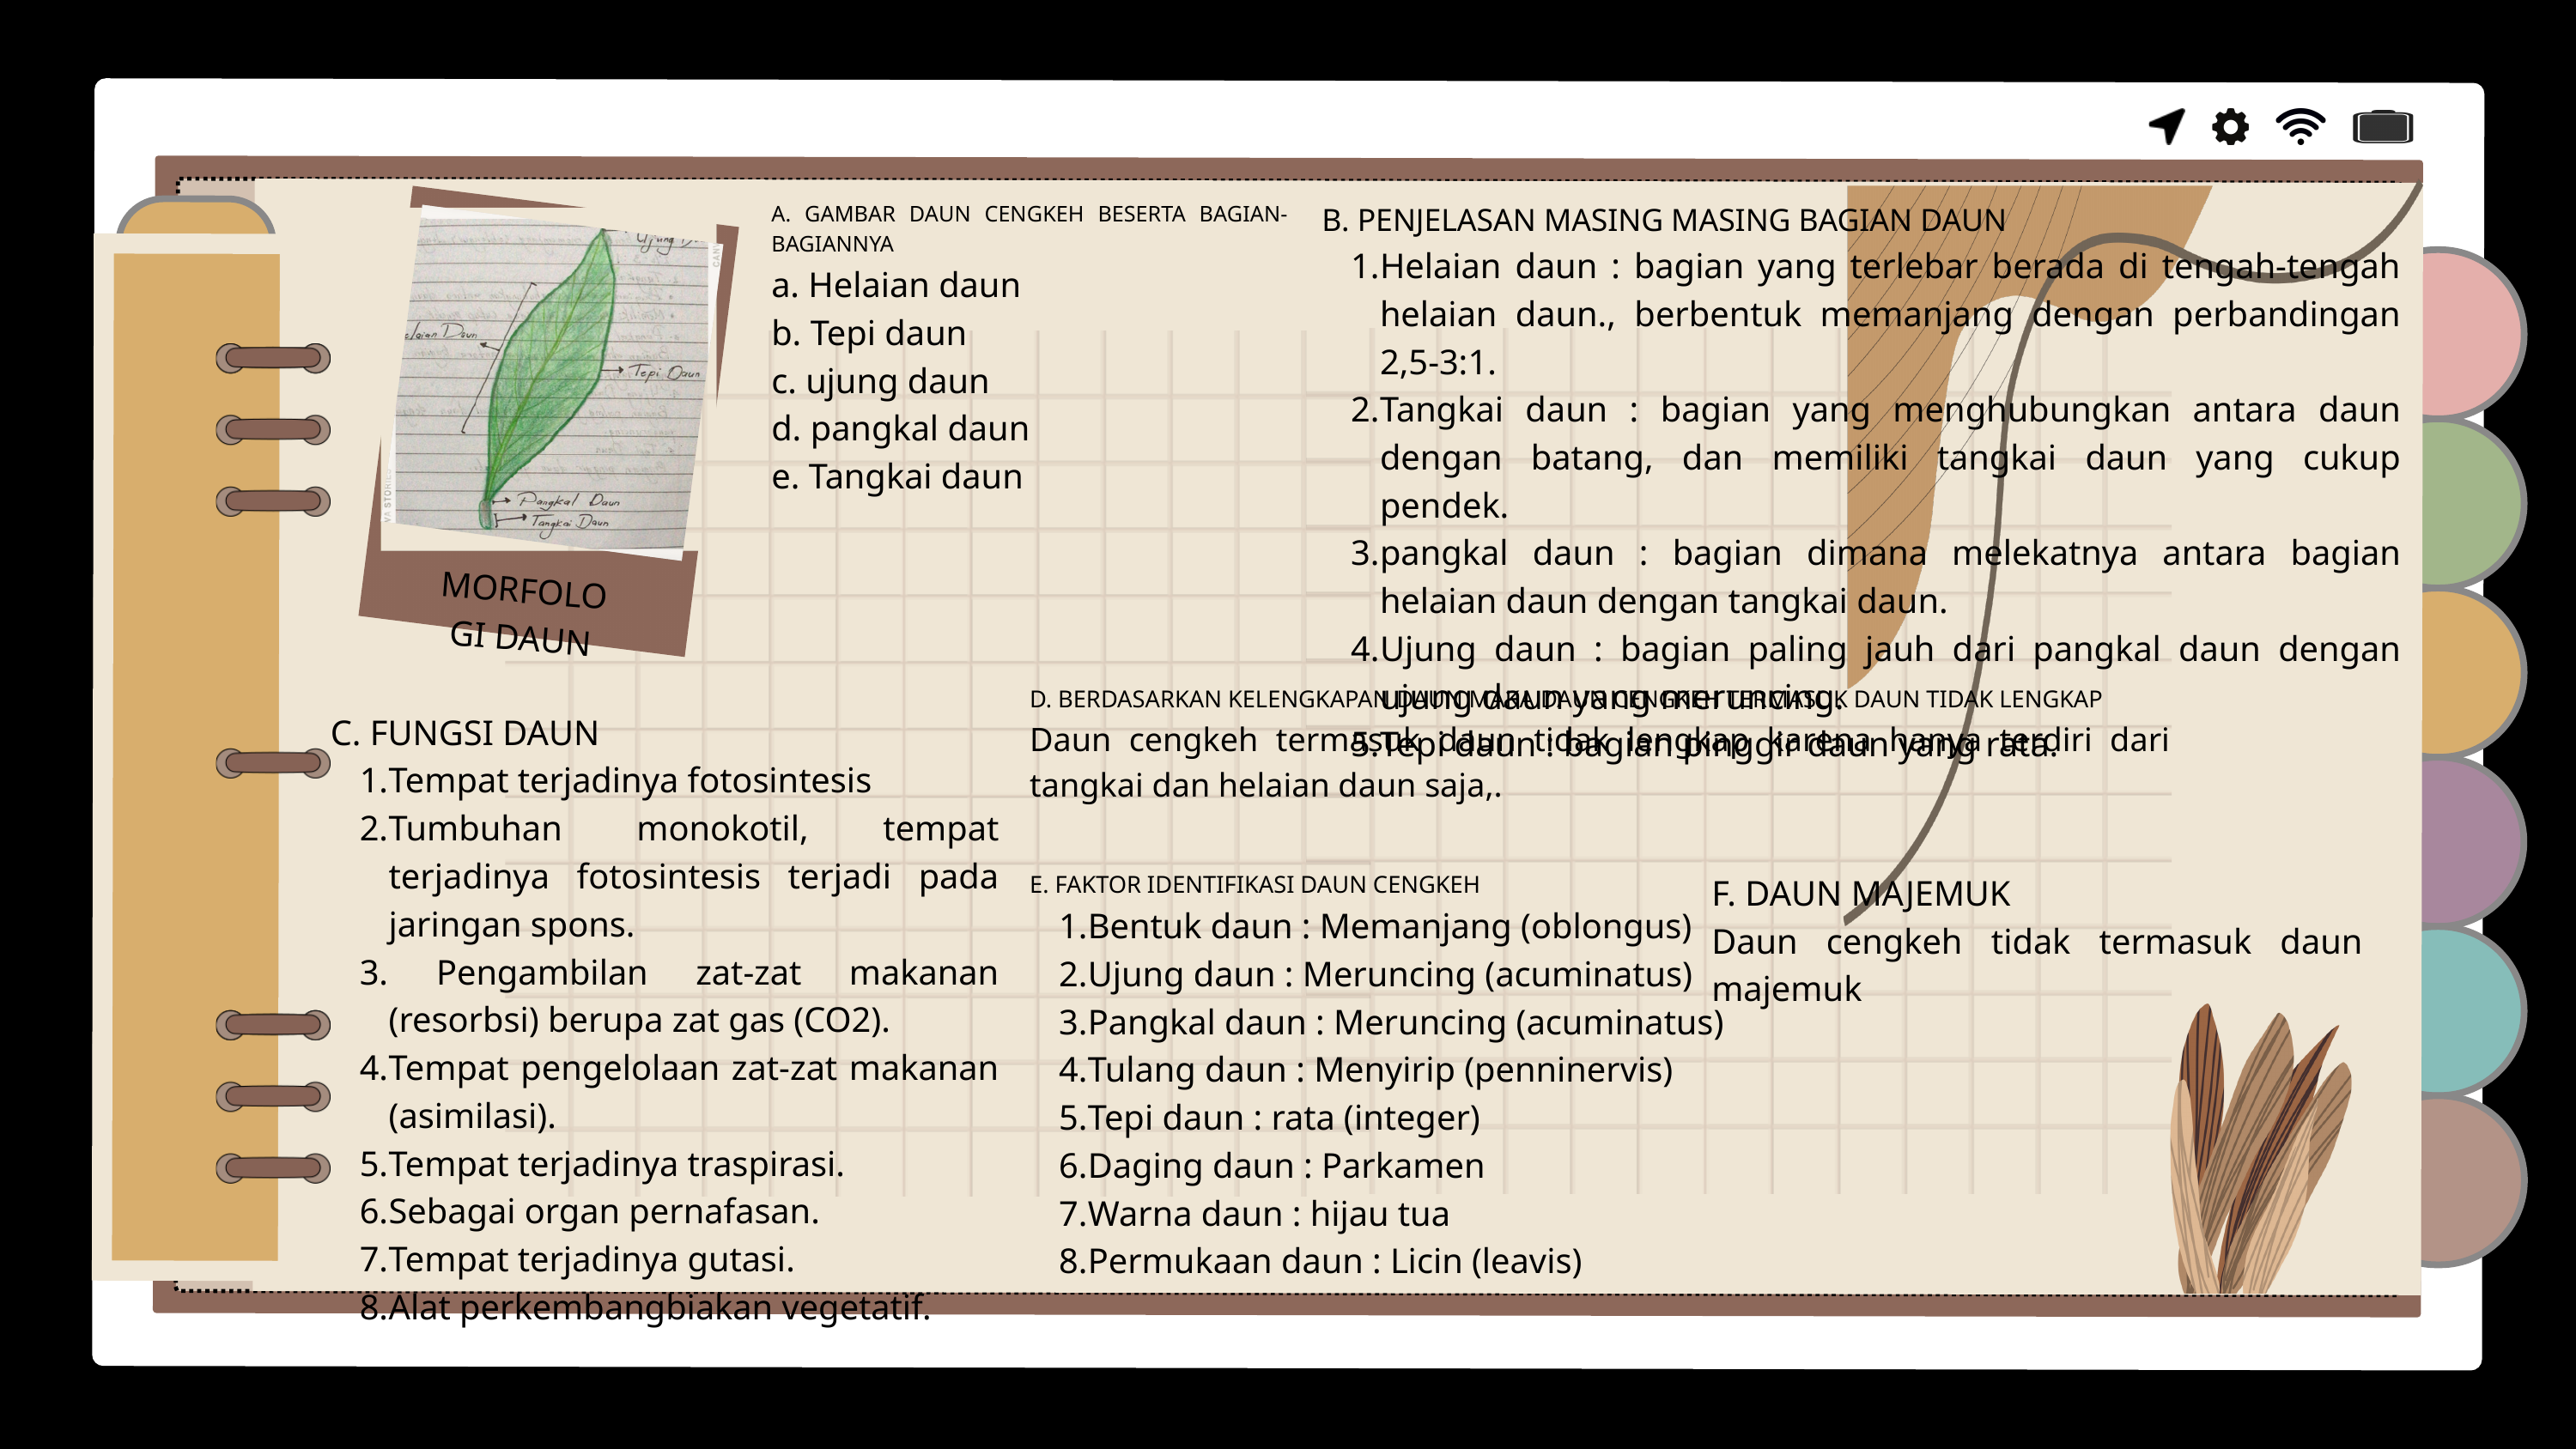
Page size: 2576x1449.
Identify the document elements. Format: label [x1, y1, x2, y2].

text_box [154, 157, 2422, 179]
text_box [154, 1278, 2422, 1316]
text_box [245, 180, 251, 241]
text_box [150, 166, 241, 242]
text_box [176, 1278, 249, 1294]
text_box [2426, 249, 2525, 1265]
text_box [365, 191, 732, 652]
text_box [92, 77, 2485, 1371]
text_box [505, 327, 2172, 1197]
text_box [253, 180, 2422, 1294]
text_box [102, 243, 289, 1271]
